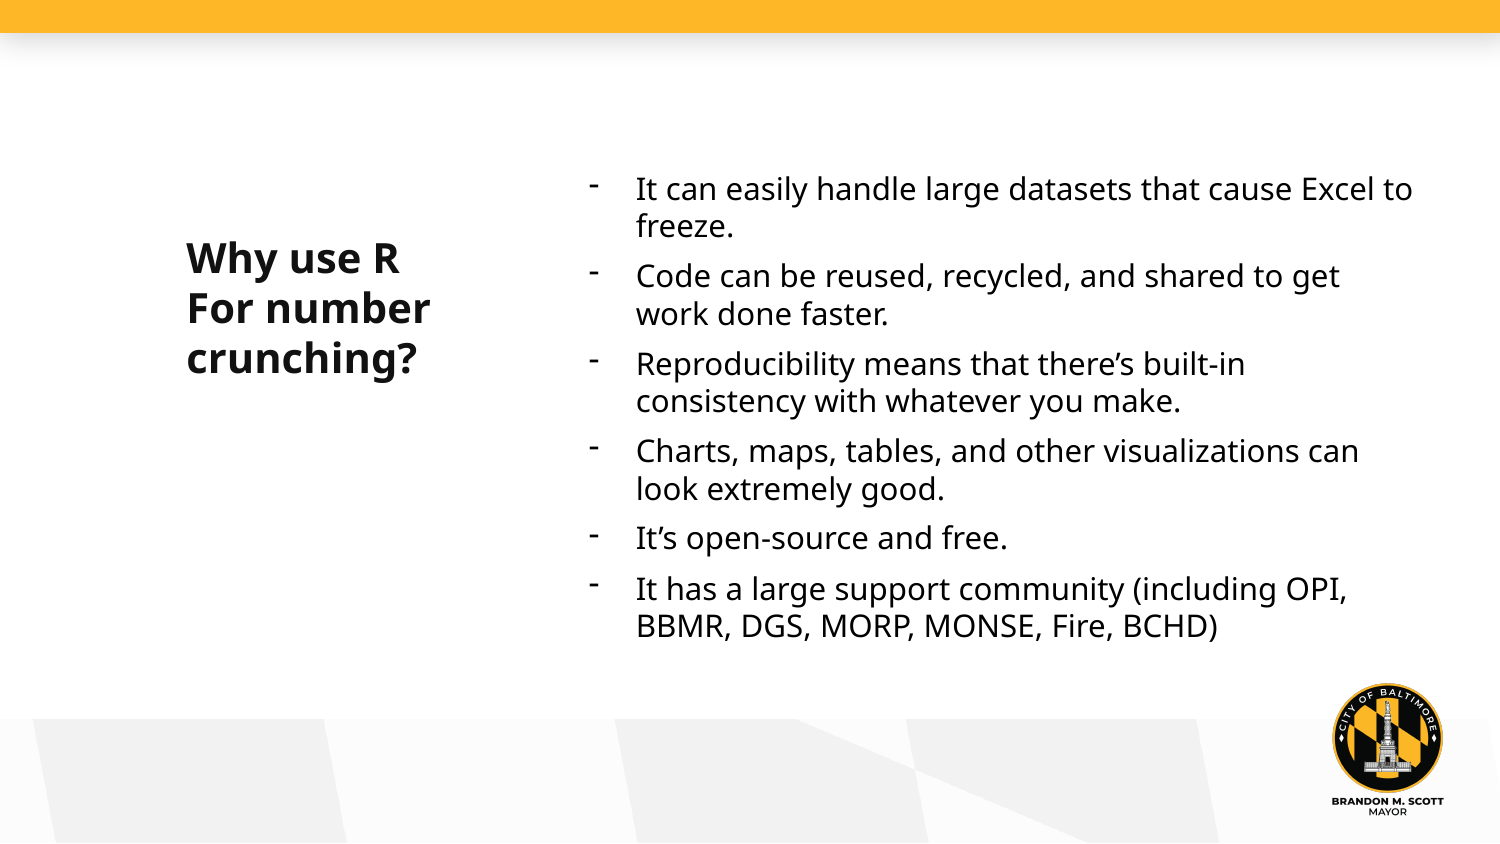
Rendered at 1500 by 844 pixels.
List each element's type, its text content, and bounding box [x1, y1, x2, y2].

text_box It can easily handle large datasets that cause Excel to freeze. Code can be reused, recycled, and shared to get work done faster. Reproducibility means that there’s built-in consistency with whatever you make. Charts, maps, tables, and other visualizations can look extremely good. It’s open-source and free. It has a large support community (including OPI, BBMR, DGS, MORP, MONSE, Fire, BCHD) [573, 161, 1433, 652]
text_box [0, 0, 1500, 35]
text_box Why use R For number crunching? [171, 224, 497, 450]
picture [0, 681, 1500, 843]
